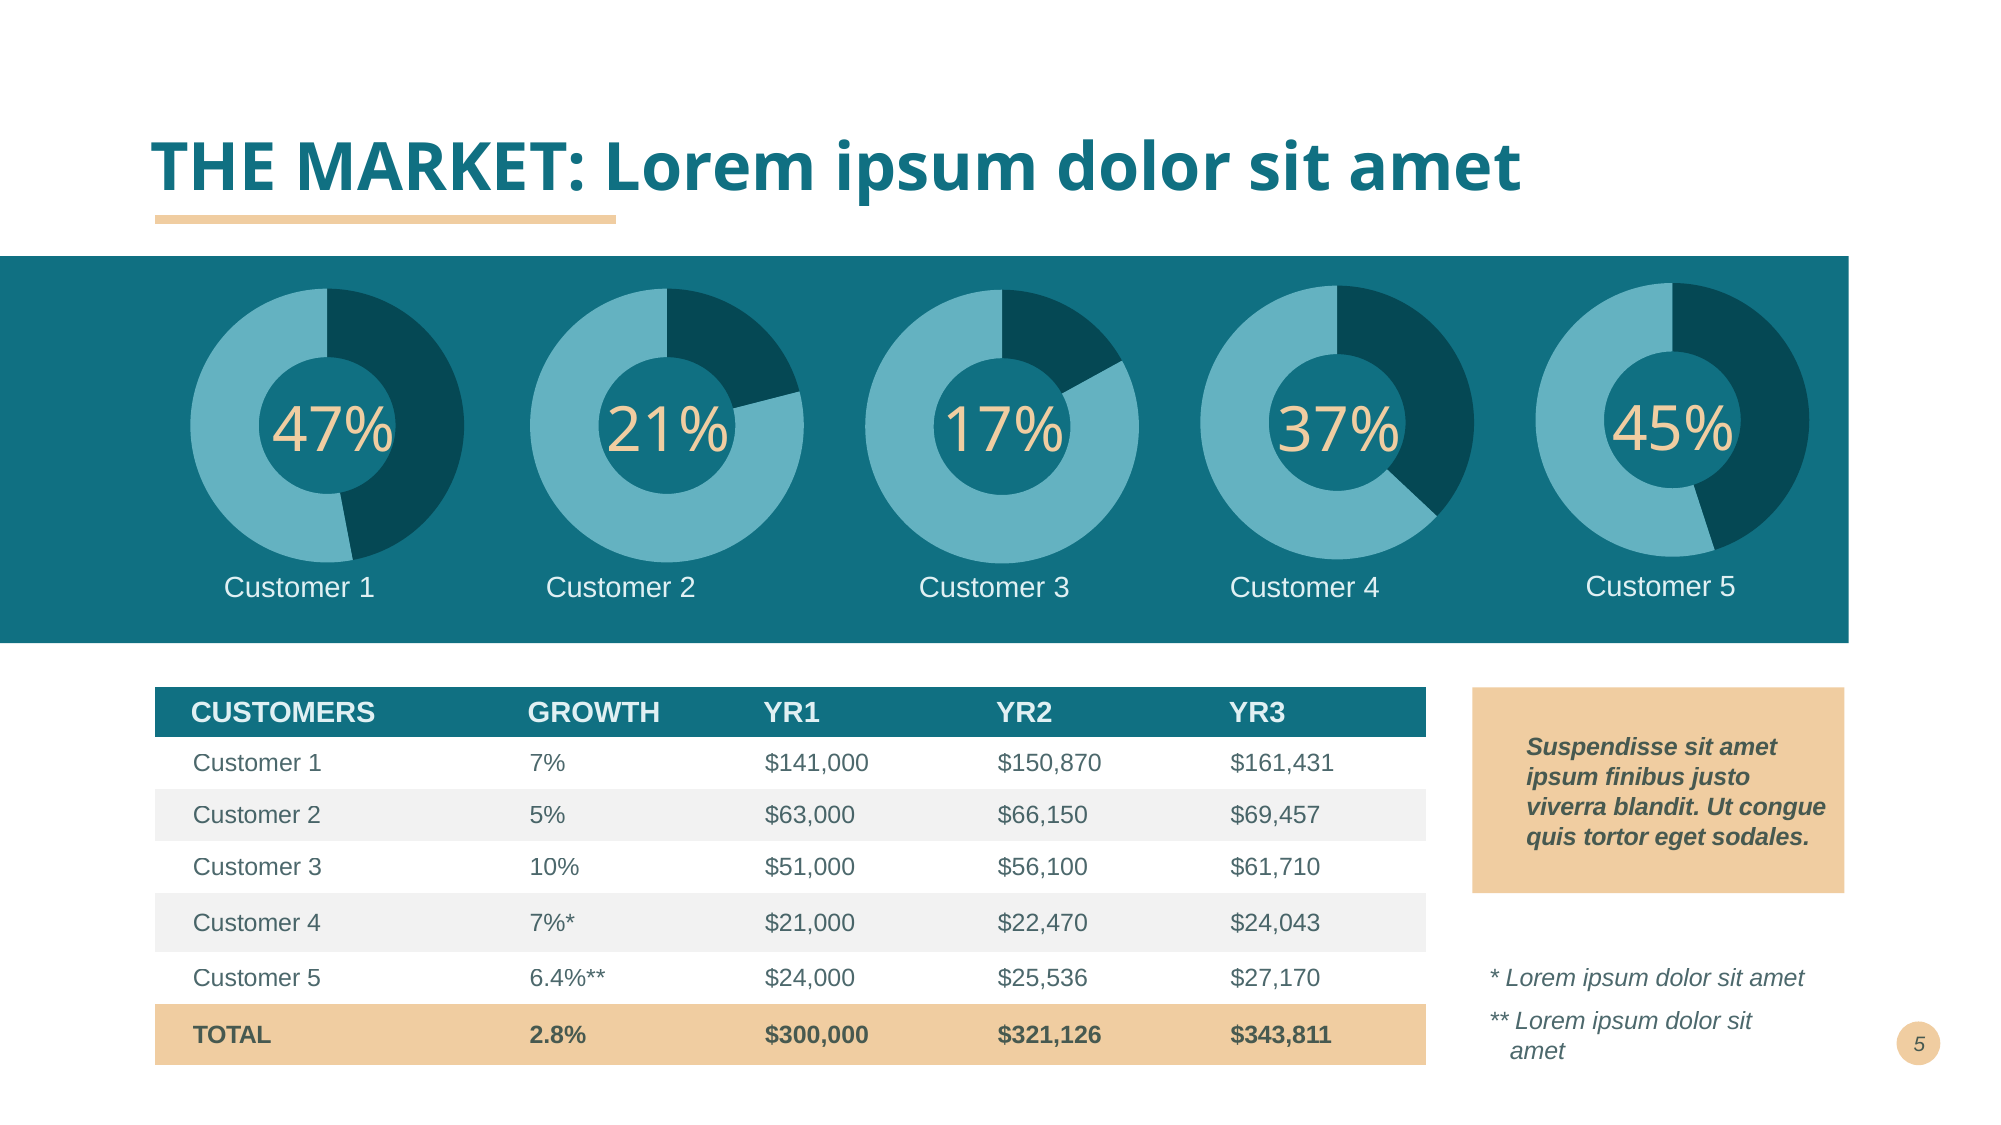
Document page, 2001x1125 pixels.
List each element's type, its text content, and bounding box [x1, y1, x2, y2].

table_cell $22,470 [961, 893, 1193, 952]
table_cell $24,043 [1193, 893, 1426, 952]
table_cell 7%* [492, 893, 728, 952]
table_cell $161,431 [1193, 737, 1426, 789]
table_cell $300,000 [728, 1004, 961, 1065]
table_cell $51,000 [728, 841, 961, 893]
table_cell $69,457 [1193, 789, 1426, 841]
table_header YR1 [728, 687, 961, 737]
text_box Customer 4 [1227, 566, 1450, 603]
table_header CUSTOMERS [155, 687, 492, 737]
text_box Customer 3 [916, 570, 1090, 603]
table_cell $321,126 [961, 1004, 1193, 1065]
table_cell $24,000 [728, 952, 961, 1004]
table_cell Customer 5 [155, 952, 492, 1004]
table_cell Customer 2 [155, 789, 492, 841]
title THE MARKET: Lorem ipsum dolor sit amet [135, 59, 1861, 278]
table_cell $21,000 [728, 893, 961, 952]
text_box Customer 1 [221, 569, 445, 603]
text_box * Lorem ipsum dolor sit amet [1472, 946, 1845, 1008]
table_cell 2.8% [492, 1004, 728, 1065]
table_header YR2 [961, 687, 1193, 737]
text_box Suspendisse sit amet ipsum finibus justo viverra blandit. Ut congue quis tortor eget sodales. [1472, 687, 1845, 894]
table_cell Customer 4 [155, 893, 492, 952]
table_cell $27,170 [1193, 952, 1426, 1004]
table_cell TOTAL [155, 1004, 492, 1065]
table_cell Customer 1 [155, 737, 492, 789]
table_cell 6.4%** [492, 952, 728, 1004]
table_cell $25,536 [961, 952, 1193, 1004]
table_header YR3 [1193, 687, 1426, 737]
table_cell $66,150 [961, 789, 1193, 841]
chart [165, 277, 1855, 570]
table_cell 7% [492, 737, 728, 789]
table_cell $63,000 [728, 789, 961, 841]
table_cell 10% [492, 841, 728, 893]
table_cell $150,870 [961, 737, 1193, 789]
text_box Customer 5 [1583, 564, 1763, 602]
table_cell Customer 3 [155, 841, 492, 893]
table_header GROWTH [492, 687, 728, 737]
table_cell $141,000 [728, 737, 961, 789]
table_cell 5% [492, 789, 728, 841]
text_box ** Lorem ipsum dolor sit amet [1472, 1008, 1845, 1066]
table_cell $343,811 [1193, 1004, 1426, 1065]
text_box Customer 2 [543, 569, 792, 603]
slide_number 5 [1881, 1012, 1940, 1073]
table_cell $61,710 [1193, 841, 1426, 893]
table_cell $56,100 [961, 841, 1193, 893]
